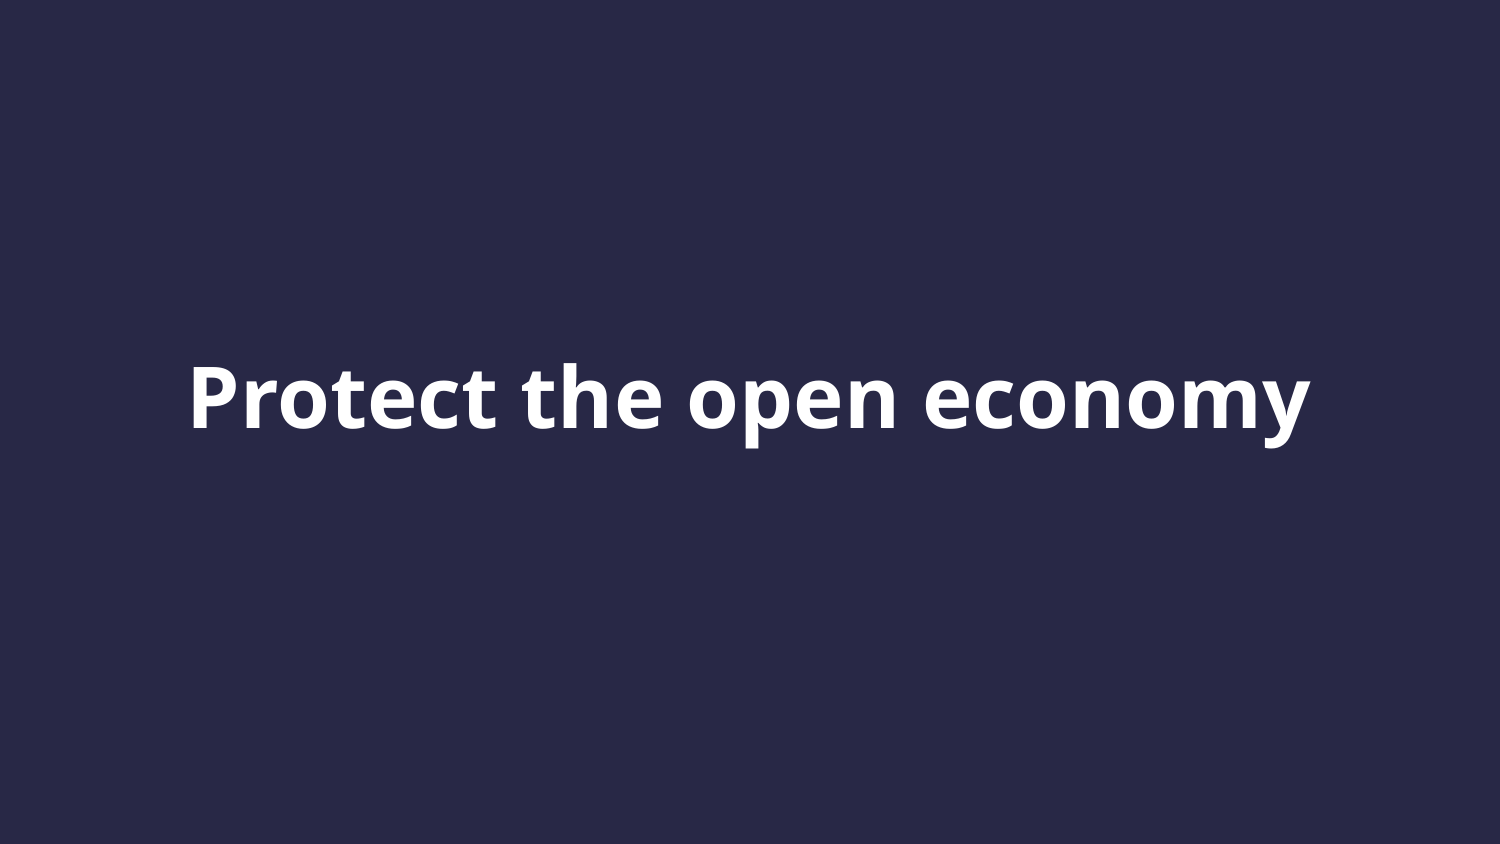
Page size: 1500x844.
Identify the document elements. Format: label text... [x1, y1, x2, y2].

title Protect the open economy [51, 326, 1449, 464]
